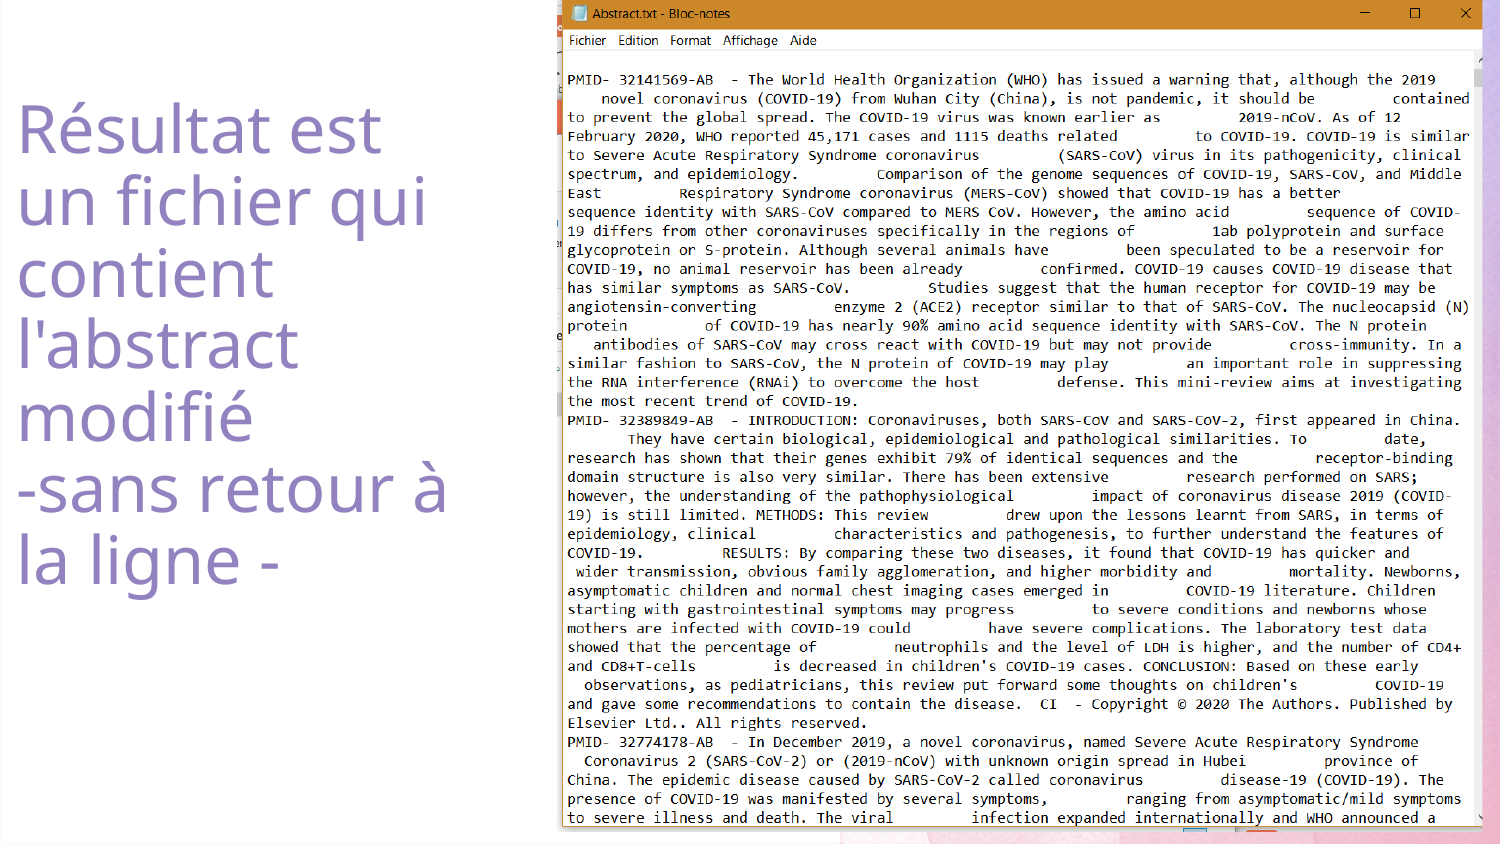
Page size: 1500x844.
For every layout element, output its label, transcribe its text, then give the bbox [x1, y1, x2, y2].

title Résultat est un fichier qui contient l'abstract modifié -sans retour à la ligne - [16, 534, 468, 600]
picture [0, 0, 1500, 844]
